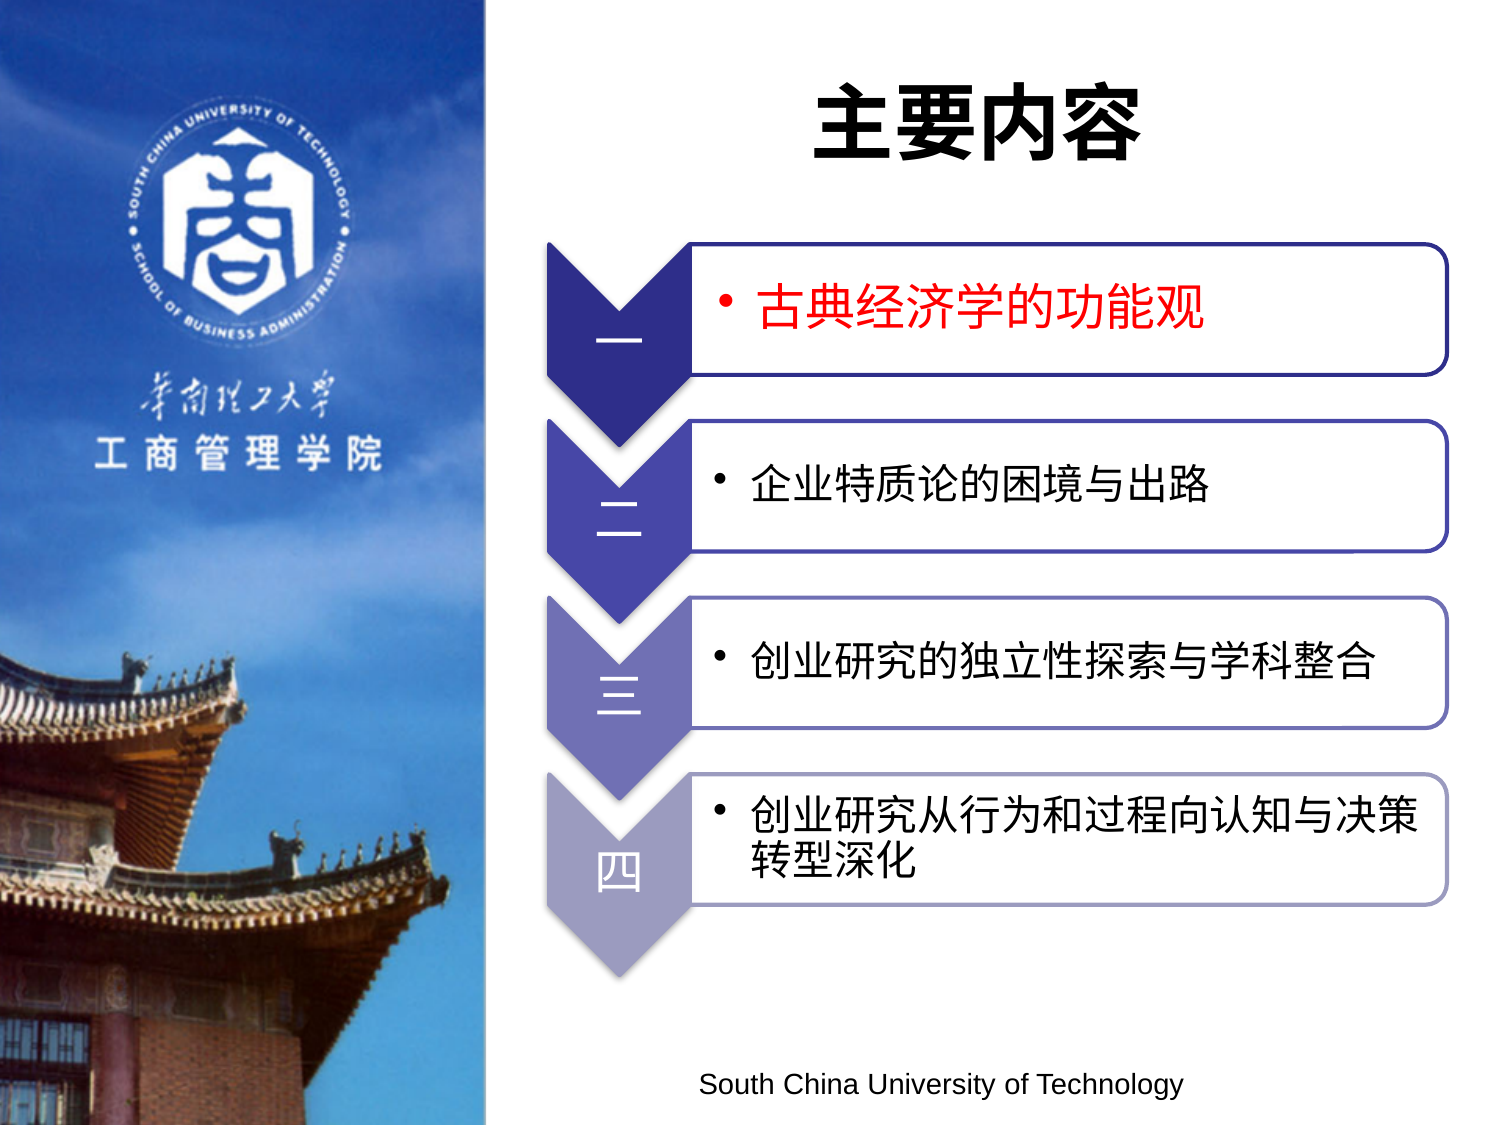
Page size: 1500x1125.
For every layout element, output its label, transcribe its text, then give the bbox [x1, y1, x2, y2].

footer South China University of Technology [643, 1057, 1249, 1117]
title 主要内容 [419, 30, 1500, 210]
picture [0, 0, 487, 1125]
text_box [548, 243, 1448, 977]
